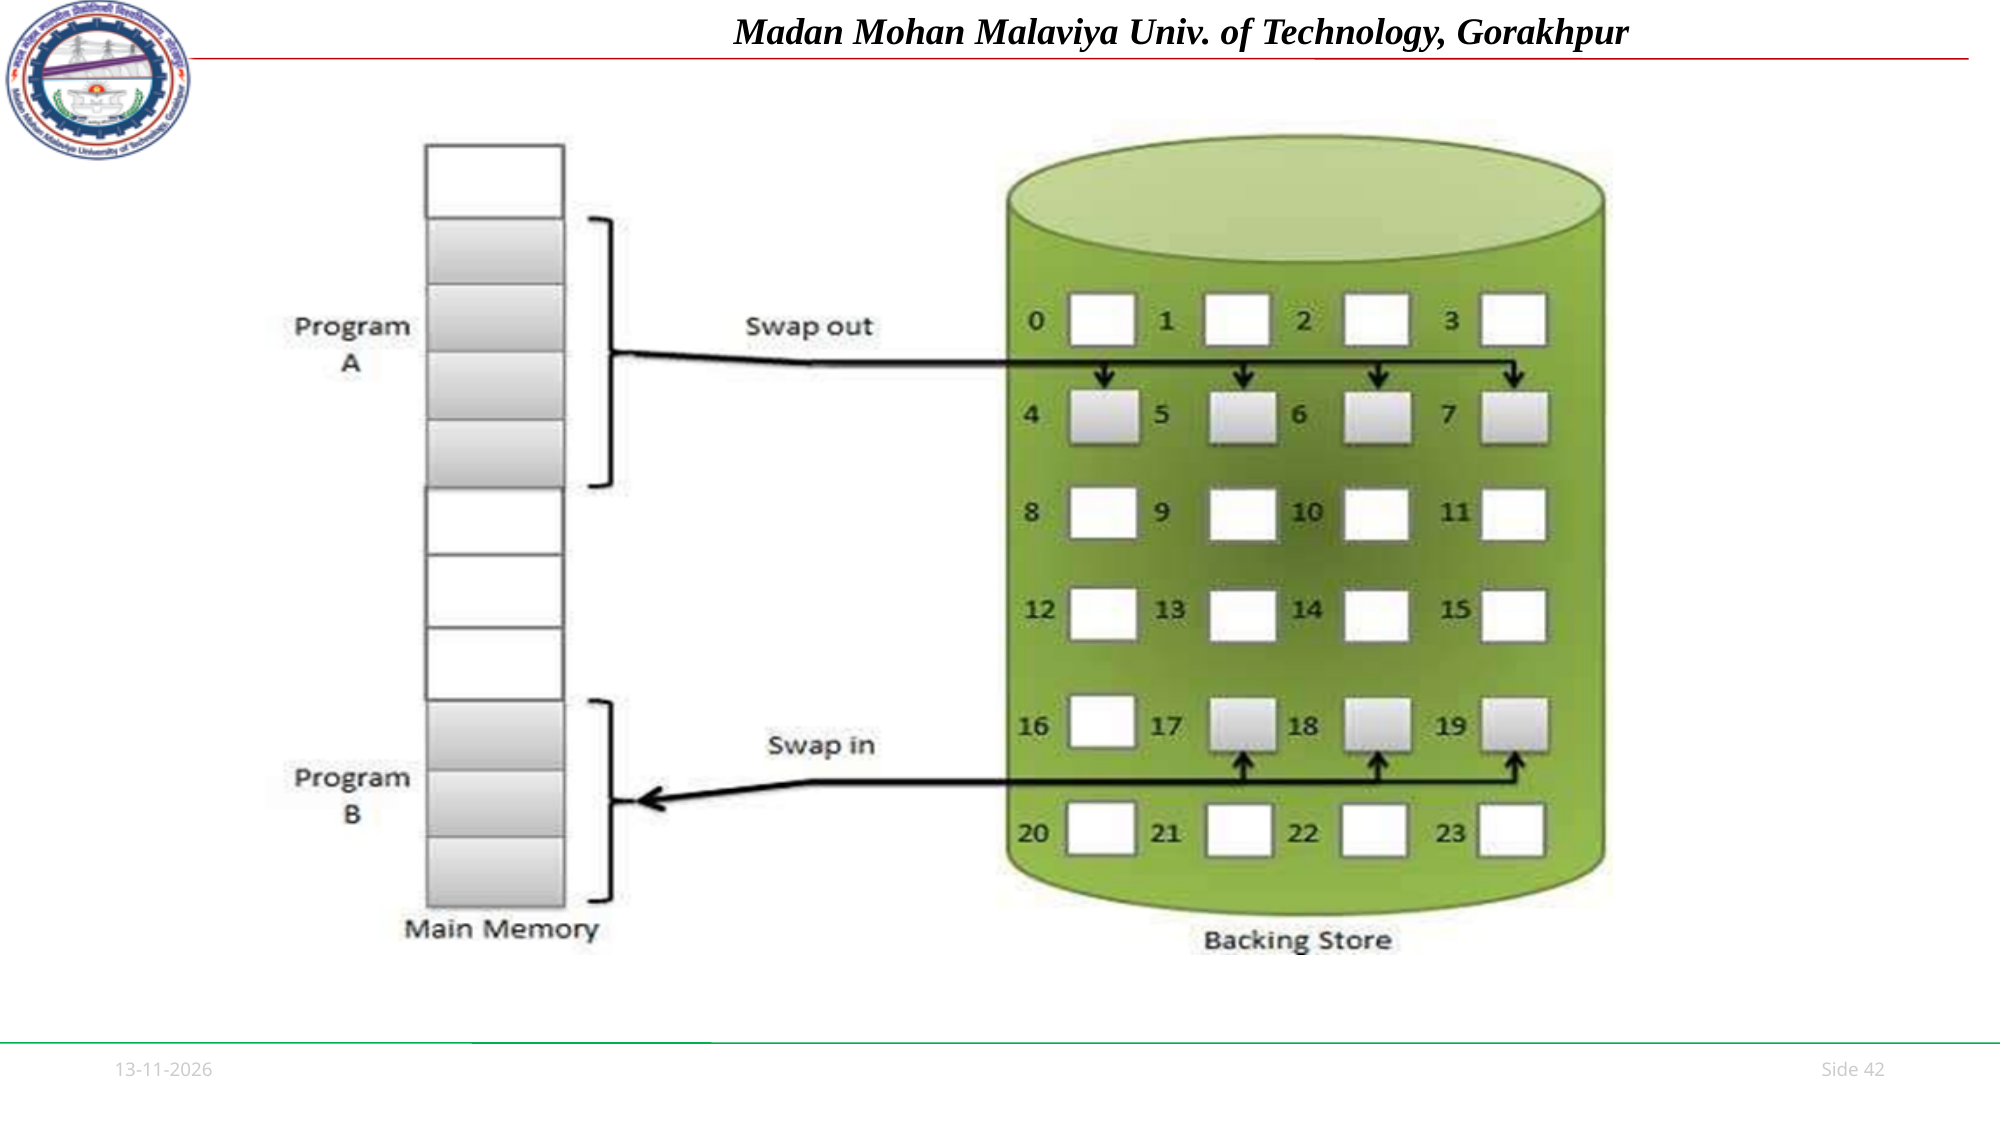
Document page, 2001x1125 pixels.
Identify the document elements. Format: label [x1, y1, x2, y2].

picture [0, 0, 197, 166]
list [264, 119, 1614, 955]
